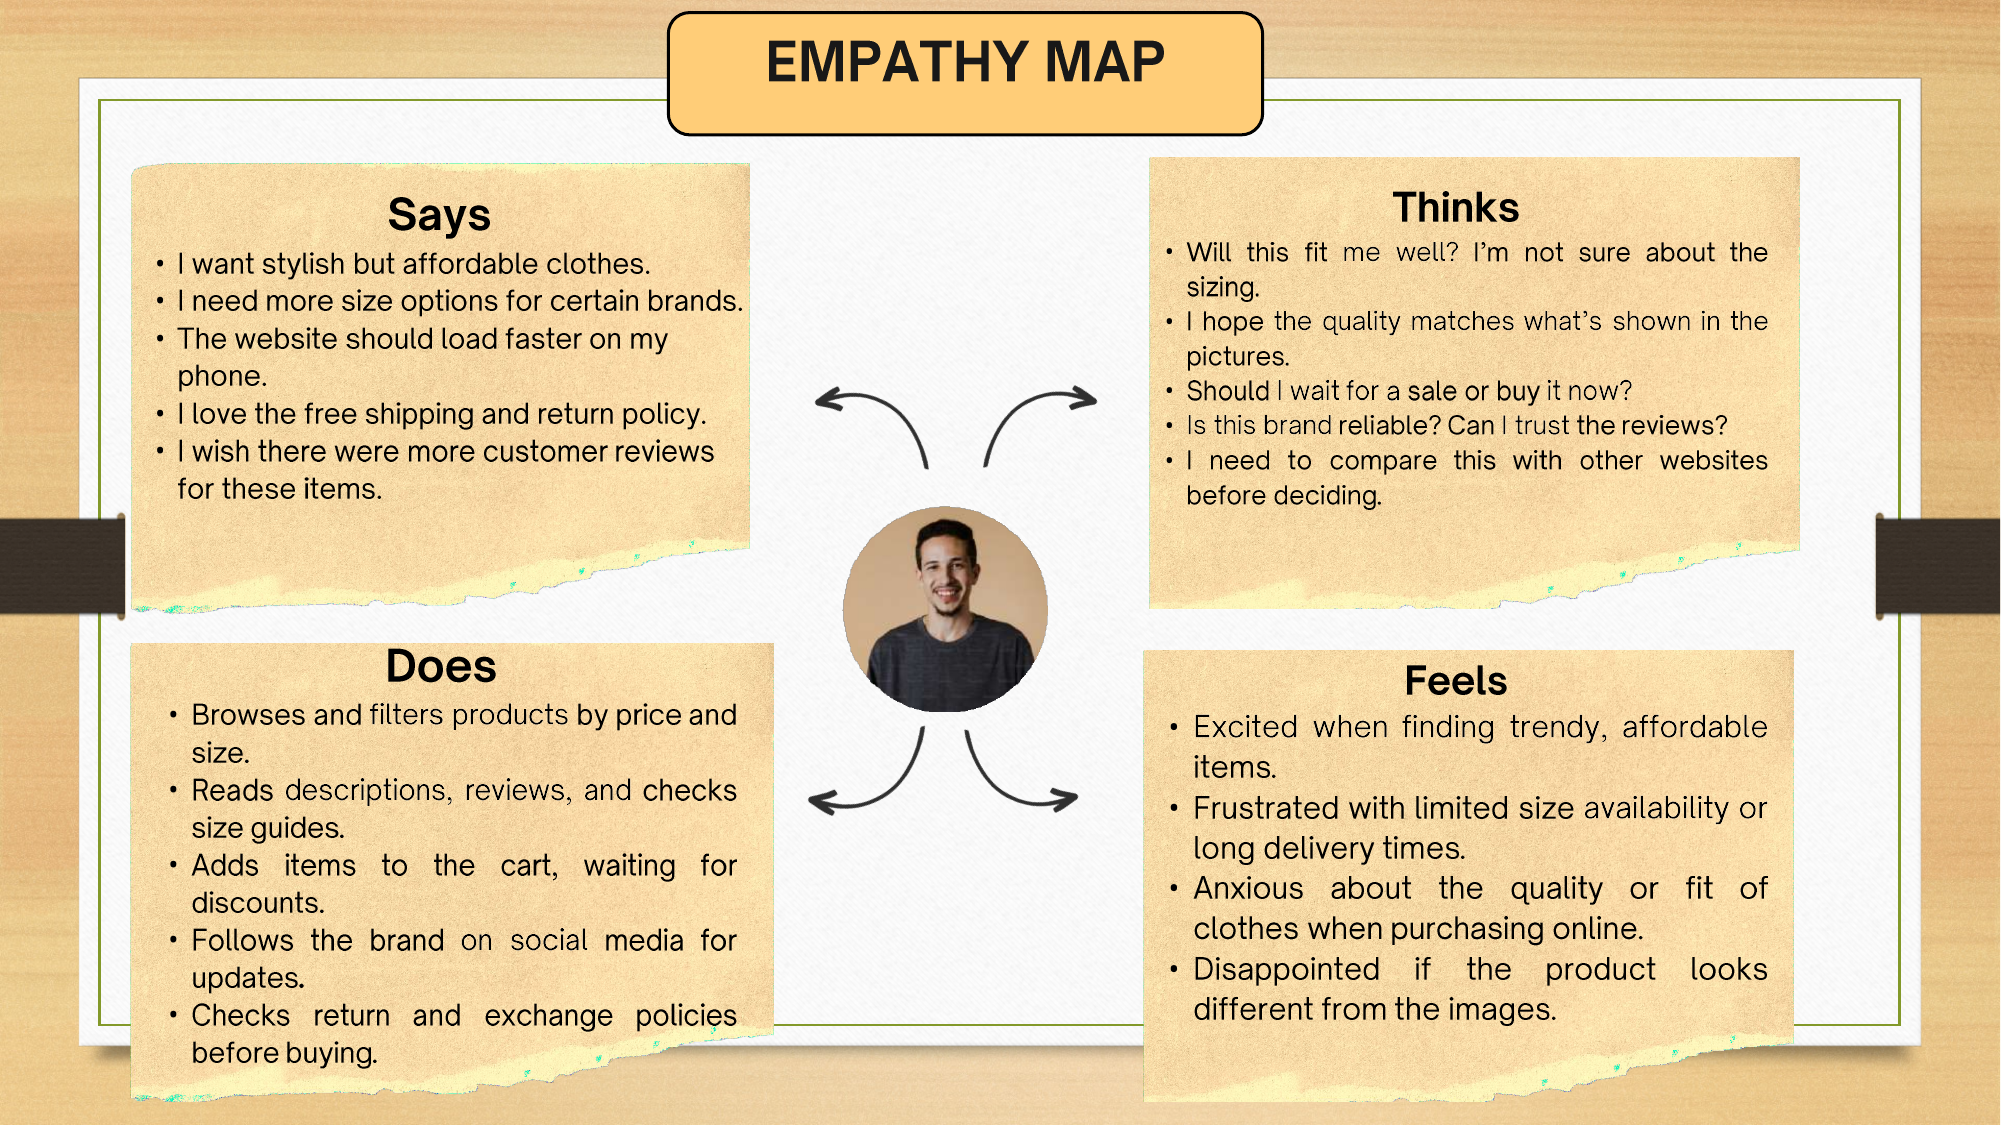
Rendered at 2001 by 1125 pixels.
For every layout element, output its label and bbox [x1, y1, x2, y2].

text_box [806, 505, 1048, 838]
text_box [1185, 235, 1782, 510]
text_box [667, 11, 1264, 137]
text_box [190, 697, 754, 1069]
text_box [131, 163, 756, 615]
text_box [1149, 156, 1801, 609]
text_box [130, 638, 775, 1102]
picture [0, 0, 2001, 1125]
text_box [1193, 708, 1784, 1027]
text_box [177, 321, 736, 506]
text_box [1143, 649, 1795, 1102]
